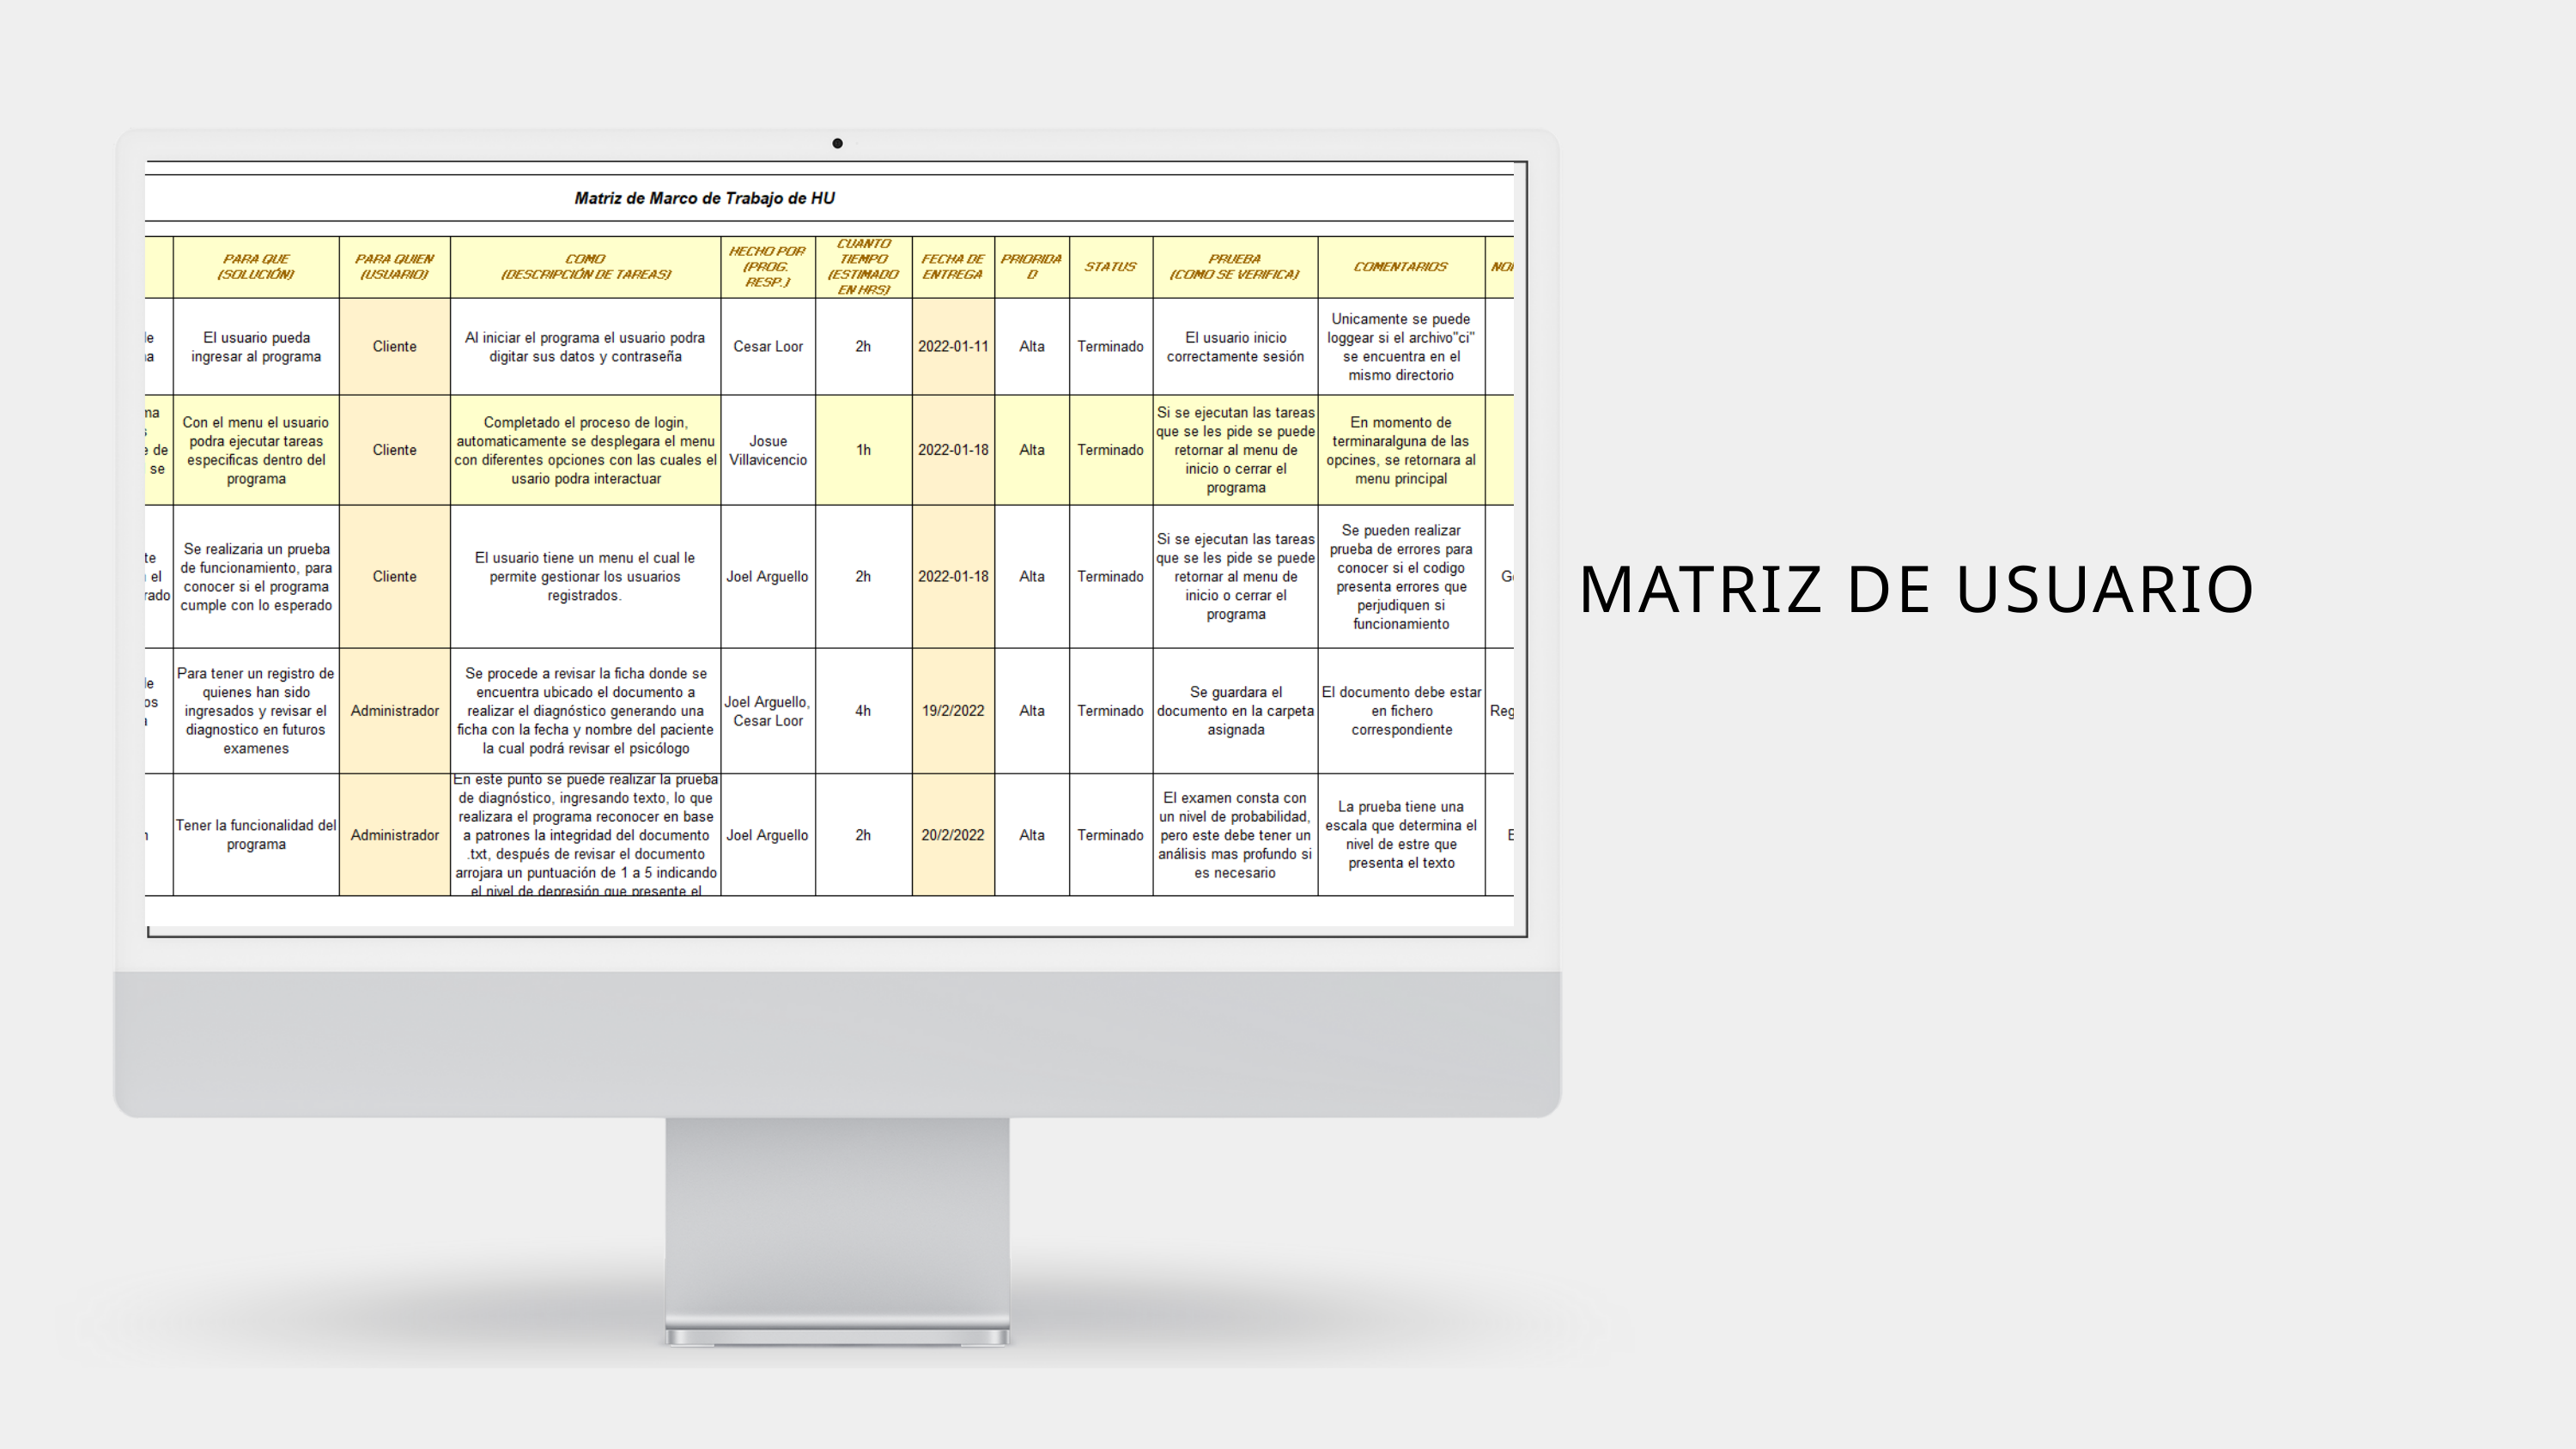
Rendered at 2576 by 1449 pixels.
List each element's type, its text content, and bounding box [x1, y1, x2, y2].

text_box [144, 162, 1515, 926]
picture [0, 126, 1635, 1368]
text_box MATRIZ DE USUARIO [1638, 535, 2407, 625]
